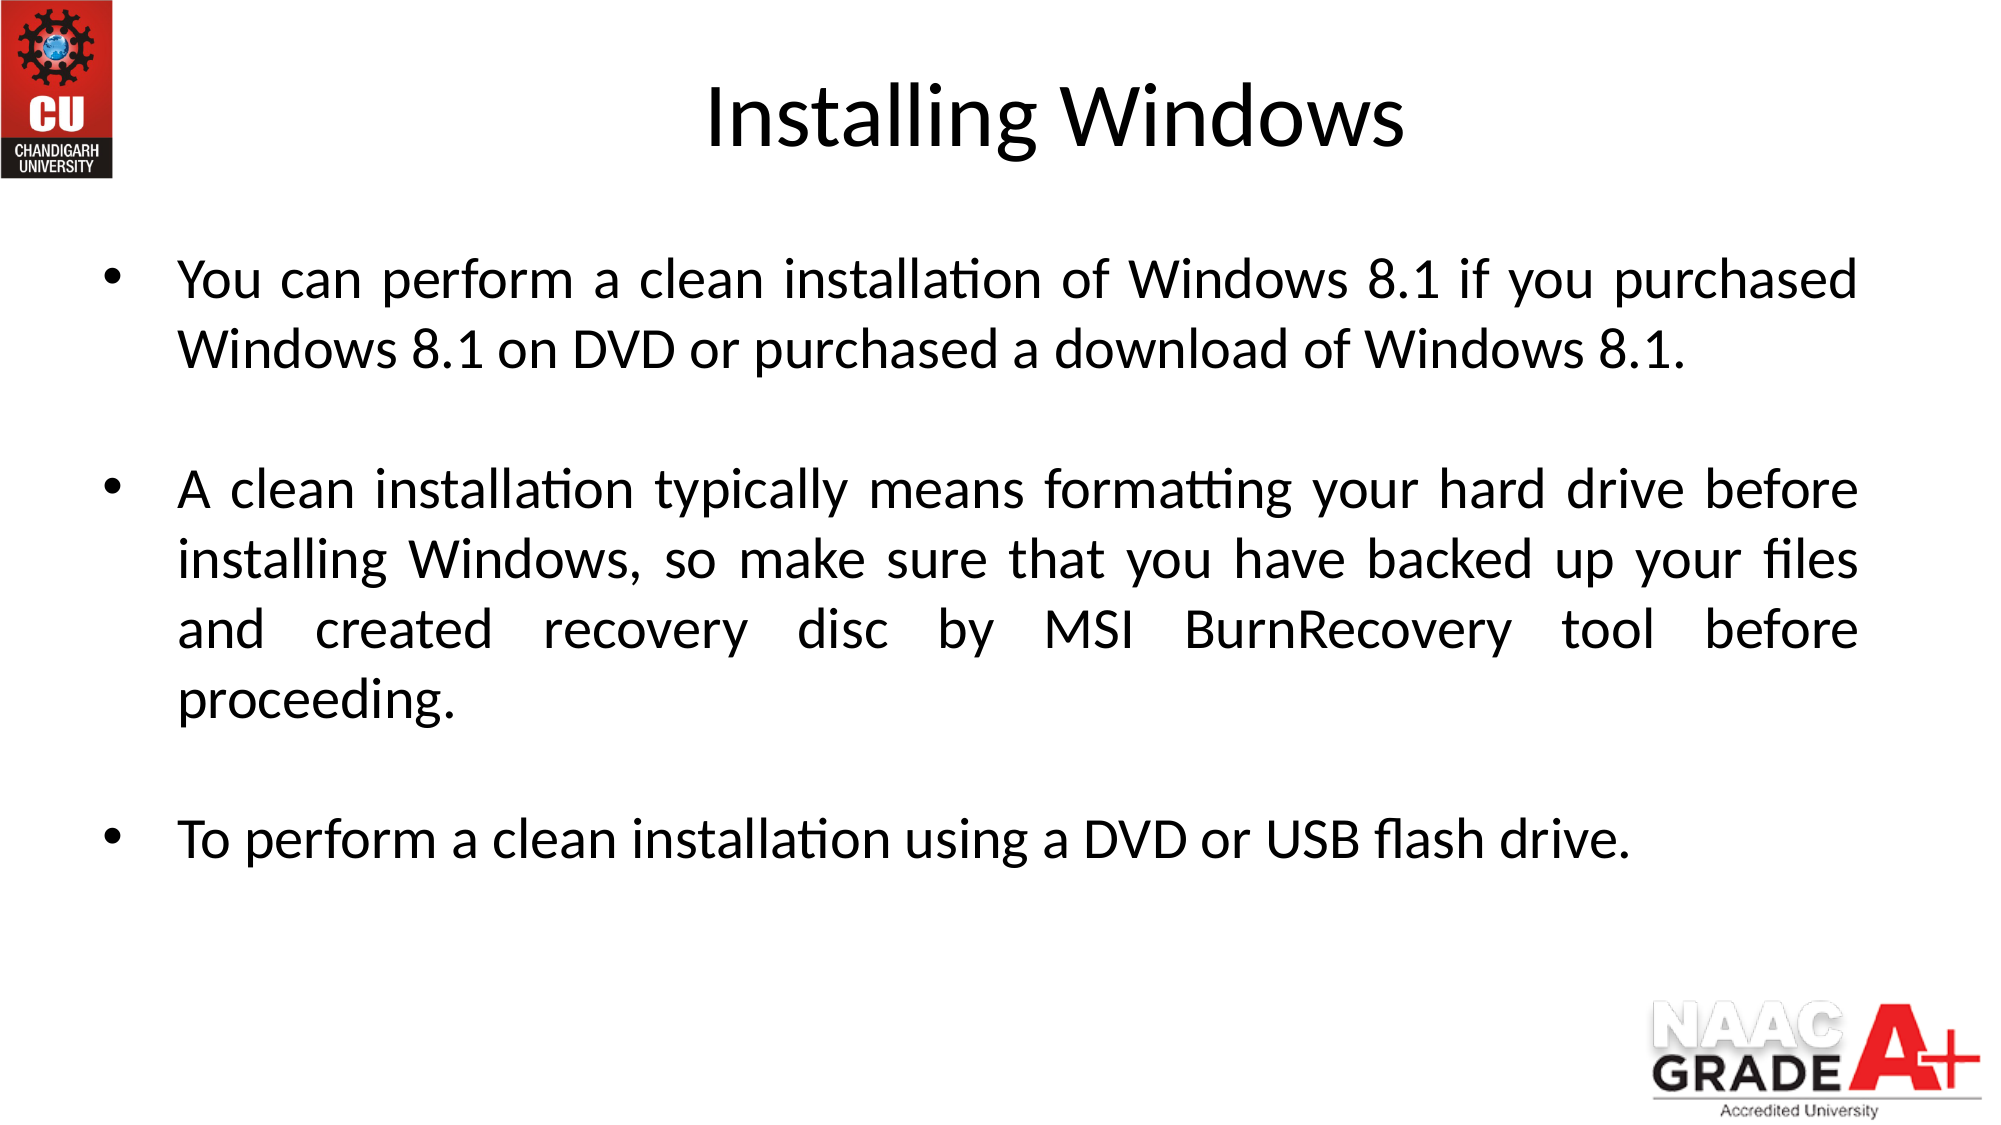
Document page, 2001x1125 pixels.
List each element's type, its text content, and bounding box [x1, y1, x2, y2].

picture [1638, 995, 1998, 1125]
picture [0, 0, 113, 179]
text_box Installing Windows [162, 0, 1950, 233]
text_box You can perform a clean installation of Windows 8.1 if you purchased Windows 8.1 on DVD or purchased a download of Windows 8.1. A clean installation typically means formatting your hard drive before installing Windows, so make sure that you have backed up your files and created recovery disc by MSI BurnRecovery tool before proceeding. To perform a clean installation using a DVD or USB flash drive. [87, 232, 1875, 878]
